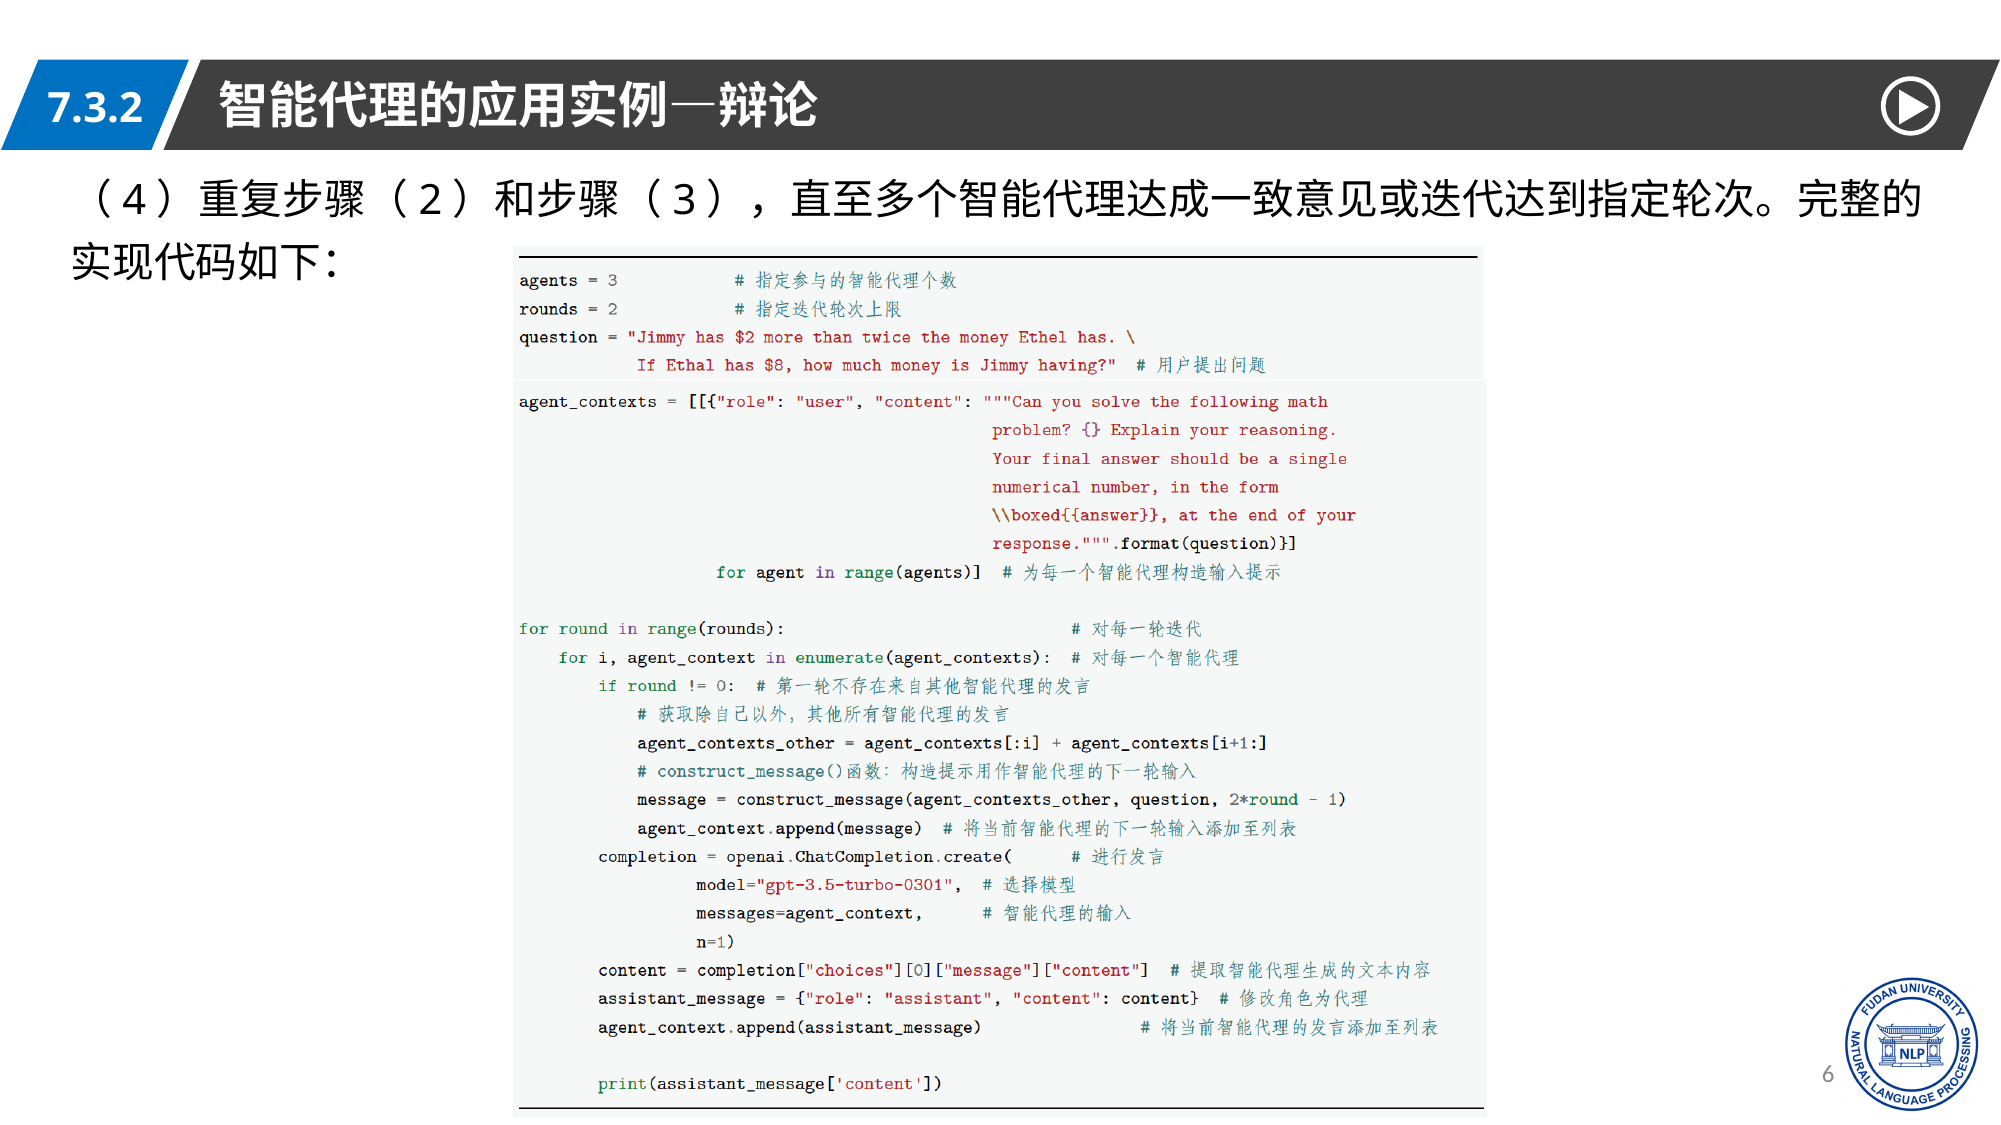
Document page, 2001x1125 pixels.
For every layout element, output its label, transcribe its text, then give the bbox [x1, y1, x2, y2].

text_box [1883, 78, 1939, 134]
text_box （4）重复步骤（2）和步骤（3），直至多个智能代理达成一致意见或迭代达到指定轮次。完整的实现代码如下： [55, 153, 1939, 293]
text_box [32, 59, 189, 120]
text_box [1, 89, 157, 150]
picture [1834, 972, 1985, 1117]
text_box 7.3.2 [26, 73, 164, 138]
text_box 智能代理的应用实例—辩论 [203, 66, 834, 142]
slide_number 65 [1491, 1042, 1863, 1103]
picture [510, 246, 1487, 1117]
text_box [163, 59, 2000, 150]
